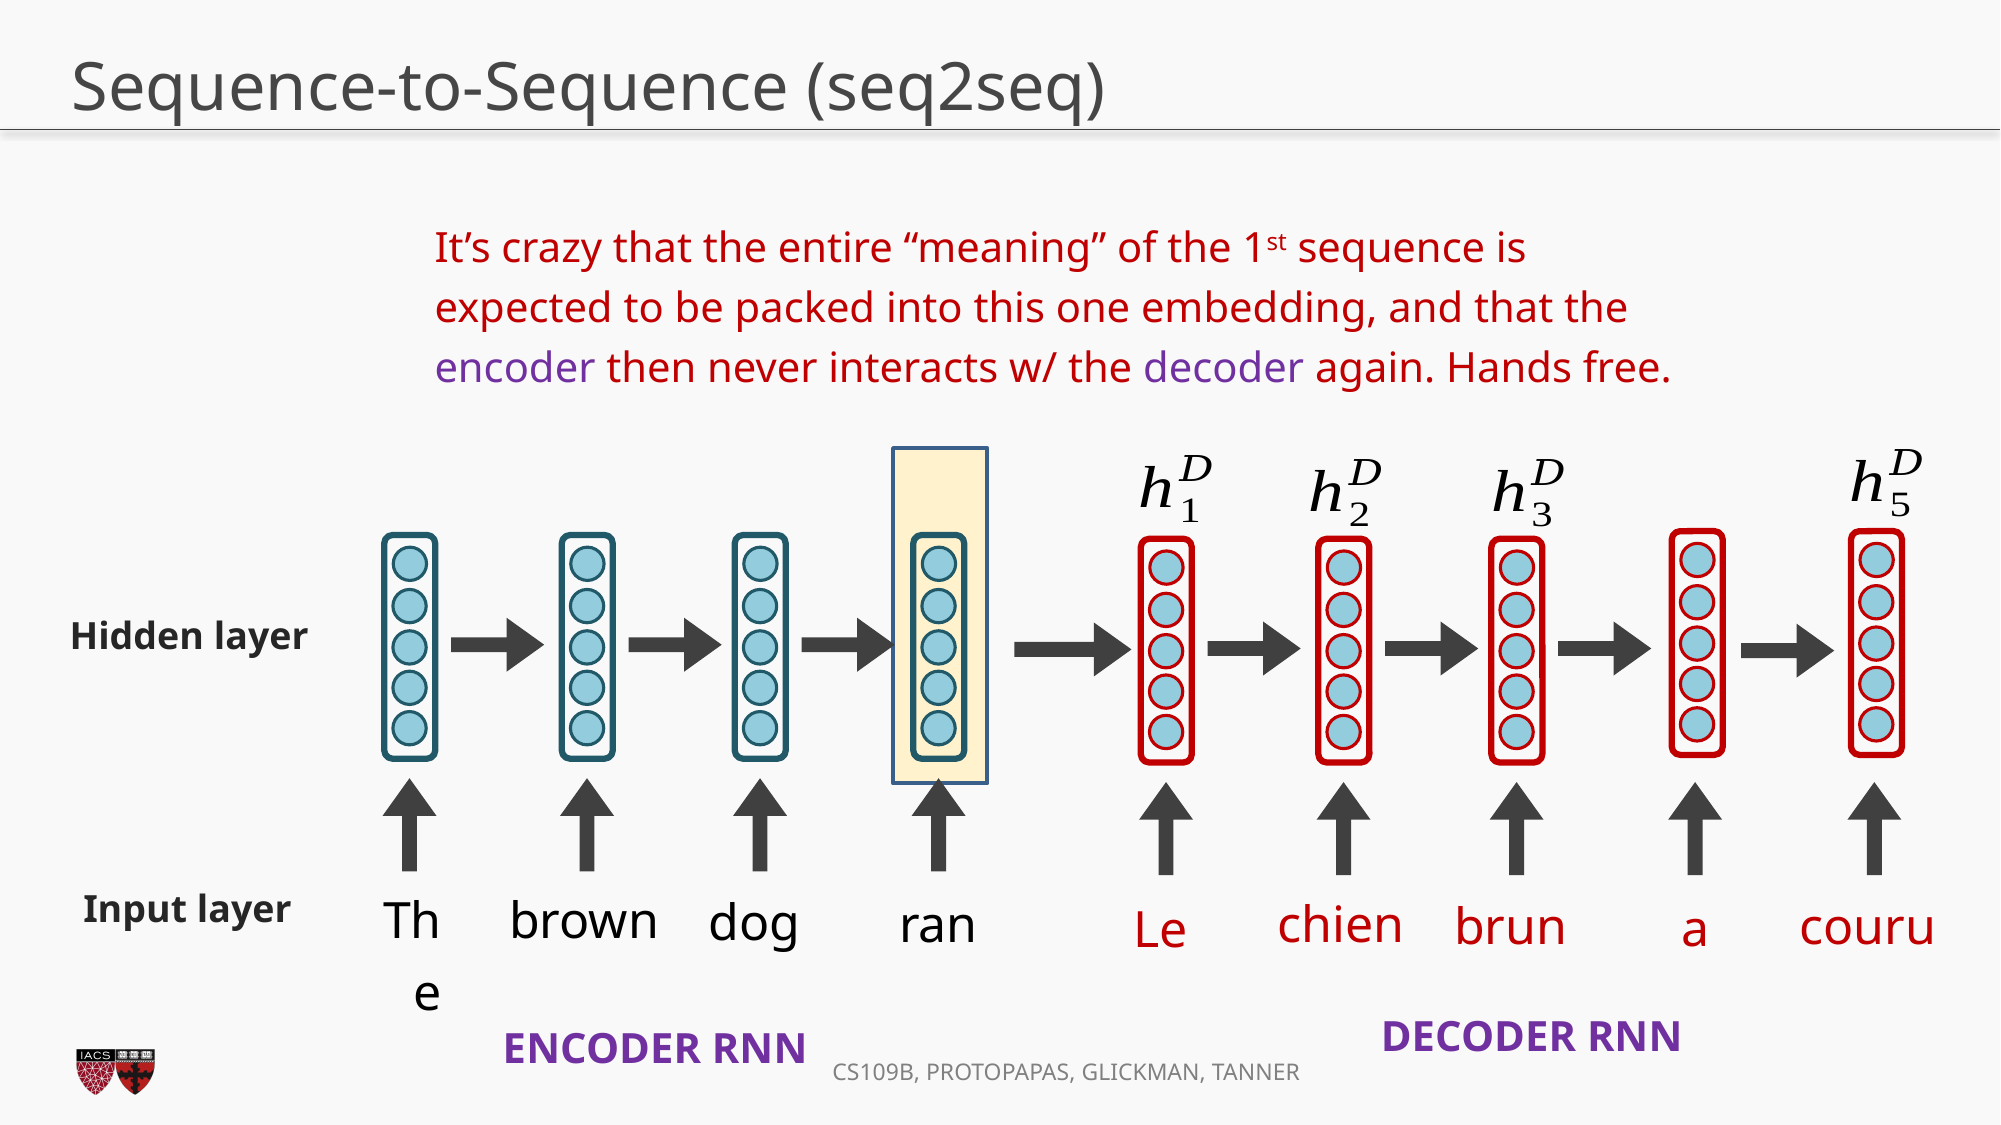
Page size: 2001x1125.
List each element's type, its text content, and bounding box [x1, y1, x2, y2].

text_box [475, 621, 646, 673]
text_box [1487, 779, 1546, 874]
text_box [1764, 617, 1989, 669]
text_box It’s crazy that the entire “meaning” of the 1st sequence is expected to be packed into this one embedding, and that the encoder then never interacts w/ the decoder again. Hands free. [419, 203, 1723, 408]
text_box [1585, 617, 1763, 669]
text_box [1231, 624, 1404, 677]
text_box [1054, 624, 1231, 677]
text_box [1845, 779, 1904, 874]
text_box [731, 776, 789, 871]
text_box DECODER RNN [1321, 991, 1743, 1070]
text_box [826, 621, 1051, 673]
text_box [148, 236, 1878, 624]
text_box [148, 673, 1878, 991]
text_box ENCODER RNN [444, 1004, 866, 1082]
text_box [380, 776, 439, 868]
text_box ran [836, 873, 1041, 956]
text_box brown [482, 868, 686, 952]
text_box brun [1409, 874, 1613, 958]
picture [75, 1049, 155, 1095]
text_box Input layer [55, 868, 307, 947]
text_box [1137, 779, 1195, 878]
text_box chien [1239, 872, 1443, 956]
text_box Le [1087, 878, 1203, 961]
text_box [648, 621, 825, 673]
text_box [1666, 779, 1725, 876]
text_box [297, 621, 473, 673]
text_box The [341, 868, 457, 952]
text_box Hidden layer [38, 595, 324, 673]
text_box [1404, 624, 1589, 677]
text_box [1314, 779, 1373, 872]
text_box a [1593, 876, 1797, 960]
text_box dog [652, 871, 857, 954]
text_box [558, 776, 616, 868]
title Sequence-to-Sequence (seq2seq) [56, 36, 1524, 227]
text_box [909, 776, 968, 873]
text_box couru [1766, 874, 1970, 958]
